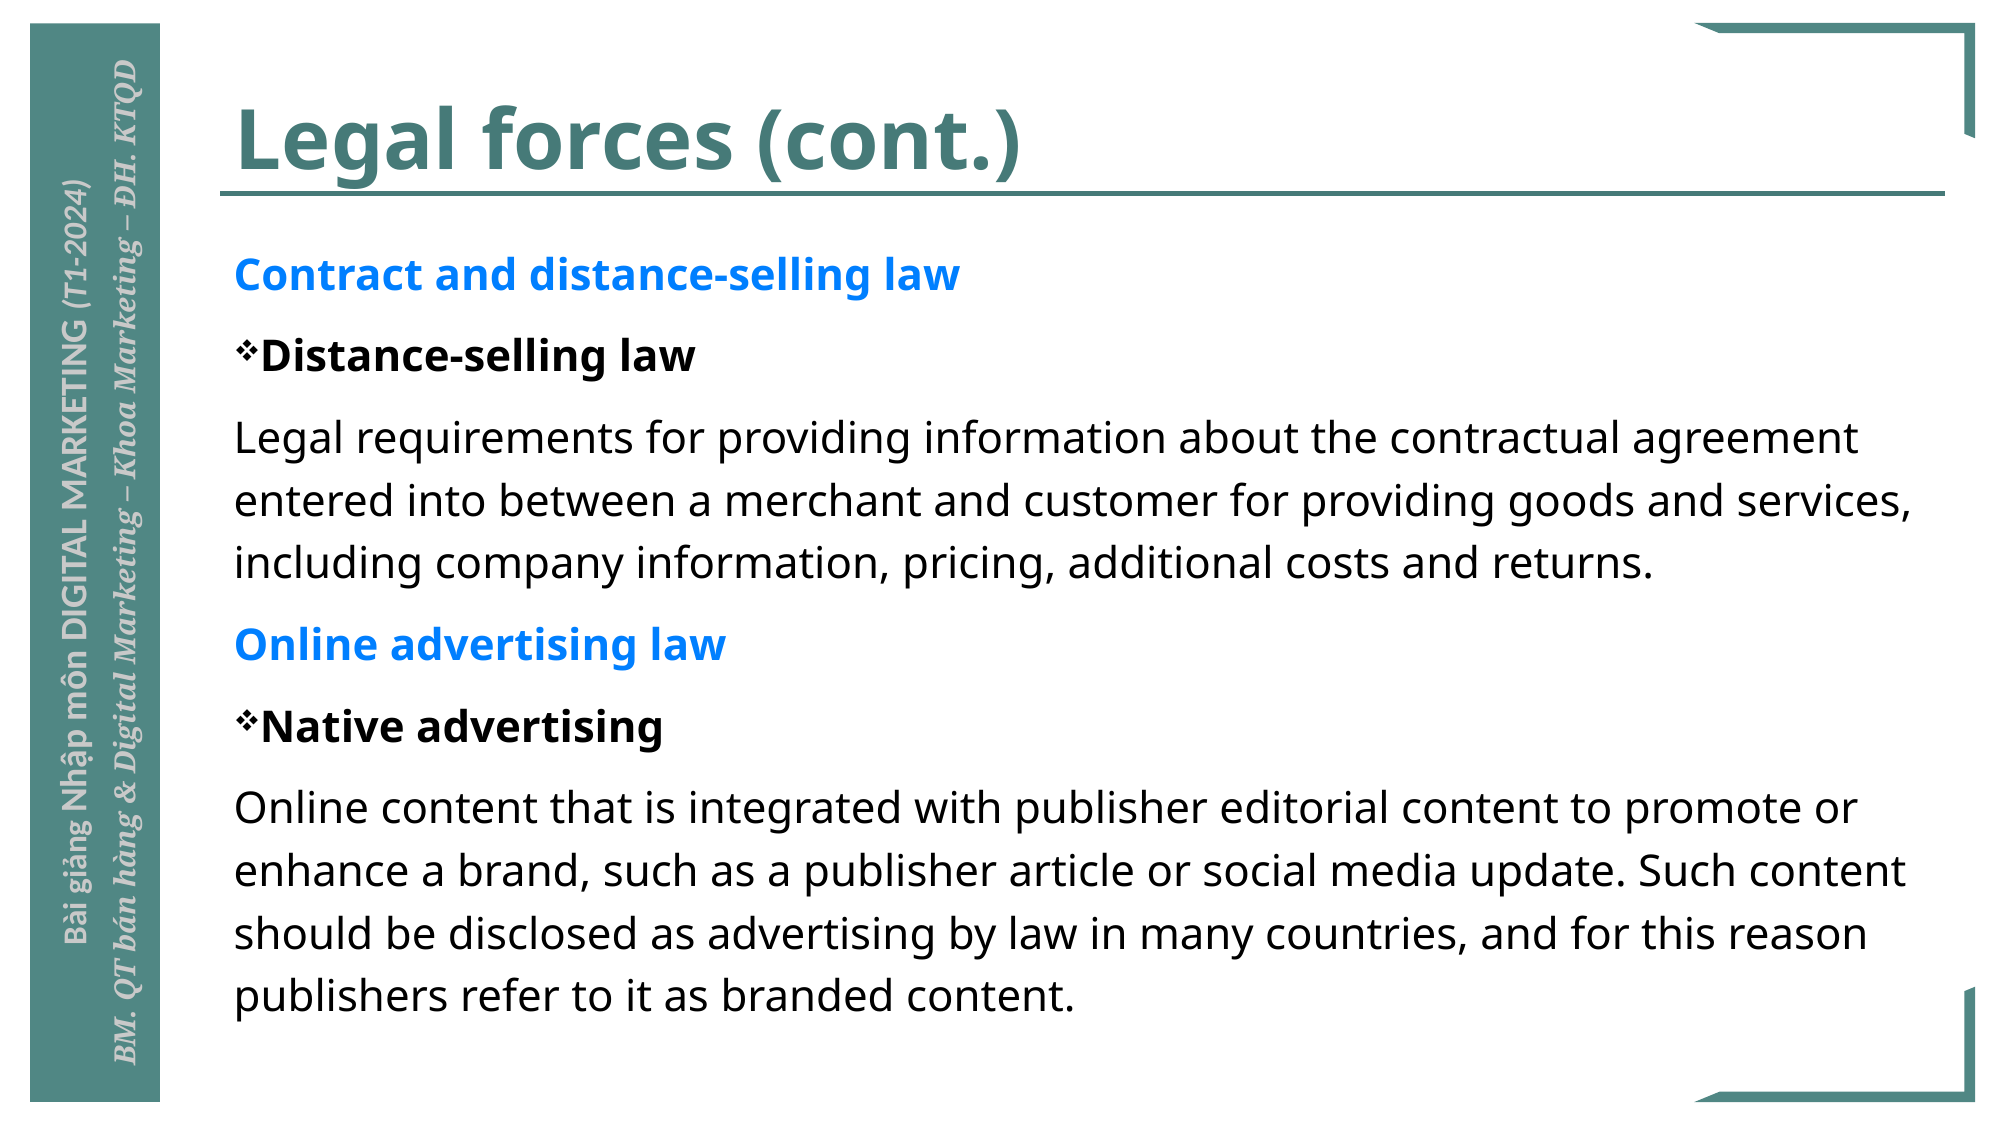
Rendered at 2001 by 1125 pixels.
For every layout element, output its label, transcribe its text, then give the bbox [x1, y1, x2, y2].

list Contract and distance-selling law Distance-selling law Legal requirements for providing information about the contractual agreement entered into between a merchant and customer for providing goods and services, including company information, pricing, additional costs and returns. Online advertising law Native advertising Online content that is integrated with publisher editorial content to promote or enhance a brand, such as a publisher article or social media update. Such content should be disclosed as advertising by law in many countries, and for this reason publishers refer to it as branded content. [218, 228, 1944, 1039]
title Legal forces (cont.) [220, 55, 1946, 229]
